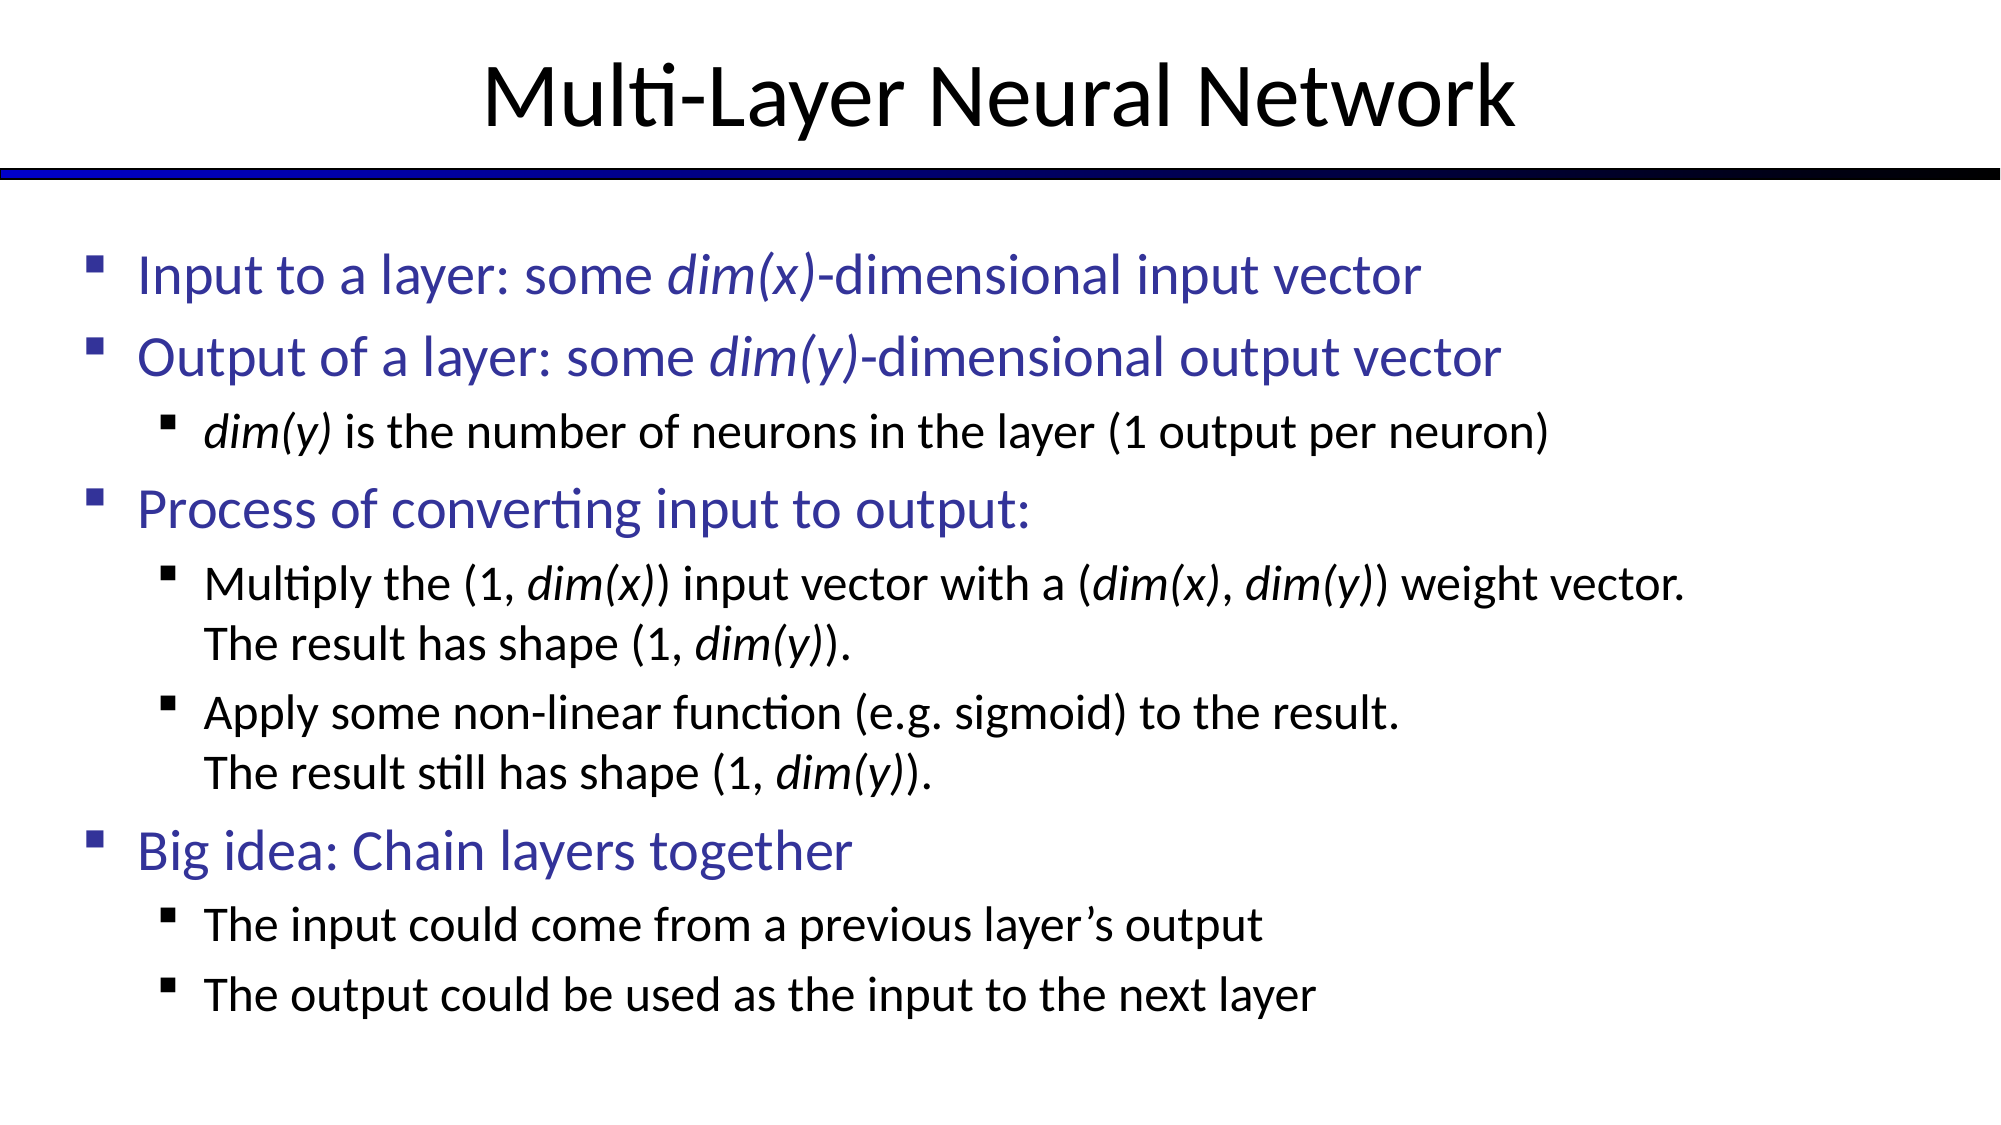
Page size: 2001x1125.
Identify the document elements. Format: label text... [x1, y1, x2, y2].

title Multi-Layer Neural Network [0, 0, 2000, 184]
list Input to a layer: some dim(x)-dimensional input vector Output of a layer: some dim(y)-dimensional output vector dim(y) is the number of neurons in the layer (1 output per neuron) Process of converting input to output: Multiply the (1, dim(x)) input vector with a (dim(x), dim(y)) weight vector. The result has shape (1, dim(y)). Apply some non-linear function (e.g. sigmoid) to the result. The result still has shape (1, dim(y)). Big idea: Chain layers together The input could come from a previous layer’s output The output could be used as the input to the next layer [66, 228, 1963, 1088]
